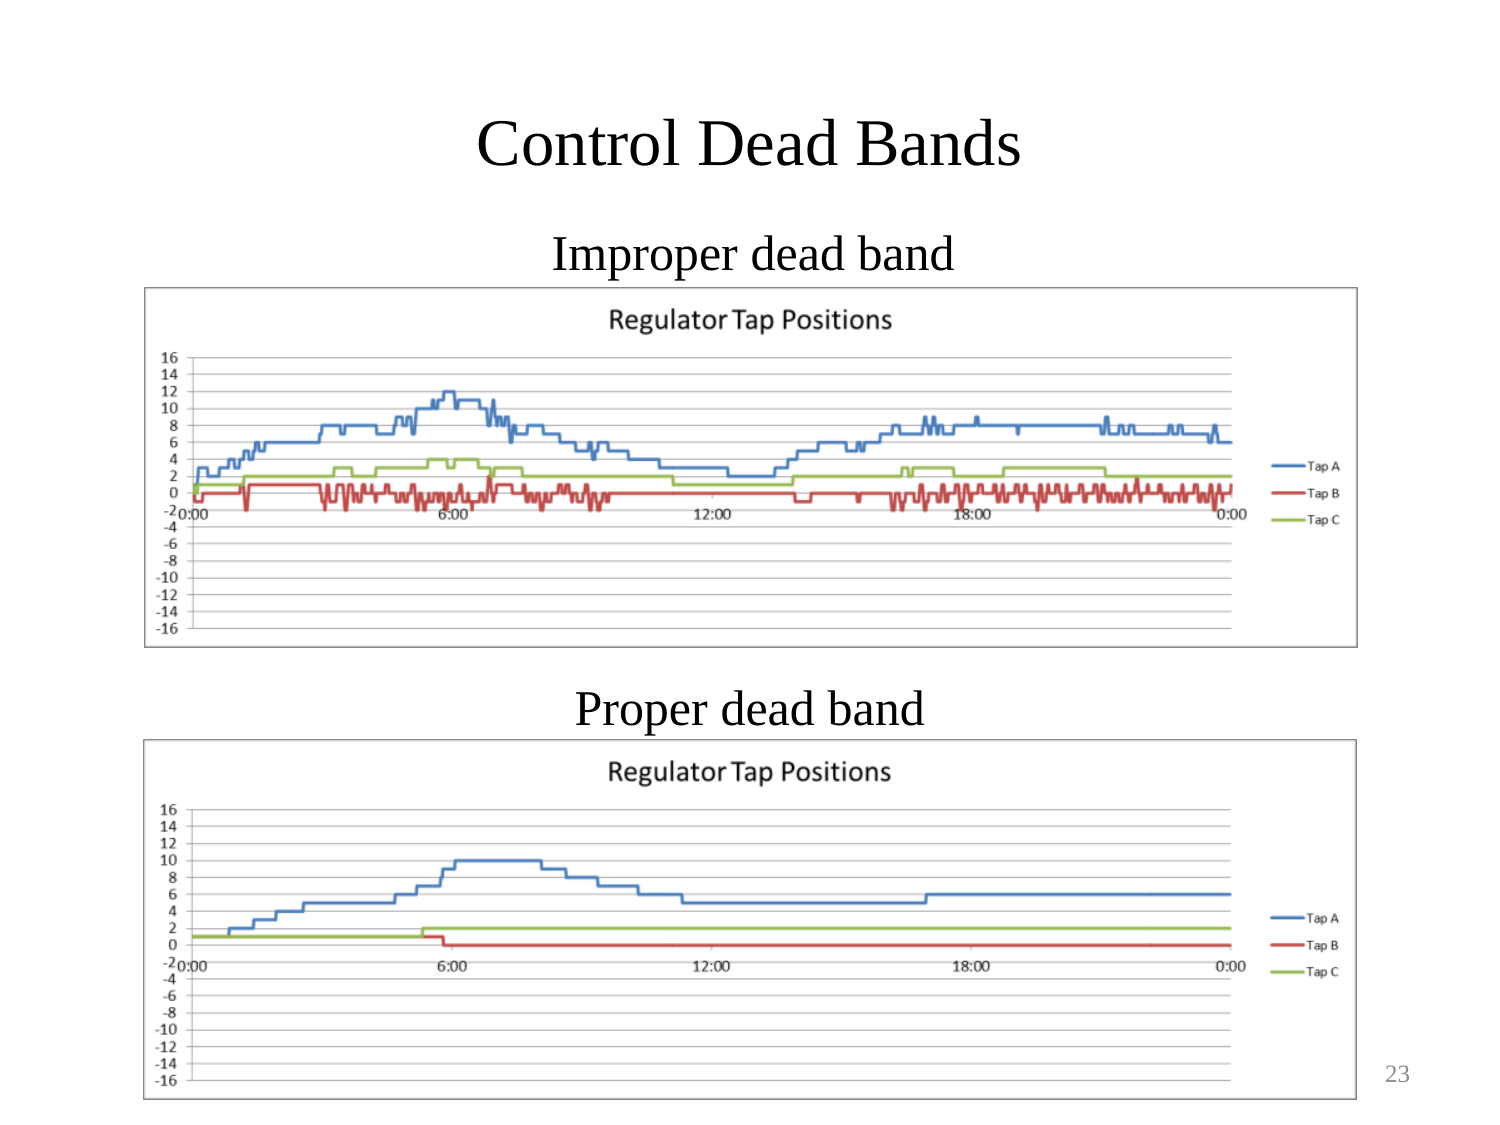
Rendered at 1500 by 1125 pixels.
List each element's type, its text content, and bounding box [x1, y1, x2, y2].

list Improper dead band [421, 182, 1085, 285]
list Proper dead band [418, 657, 1082, 738]
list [144, 287, 1358, 648]
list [142, 739, 1357, 1101]
slide_number 23 [1360, 1042, 1425, 1103]
title Control Dead Bands [75, 45, 1425, 233]
